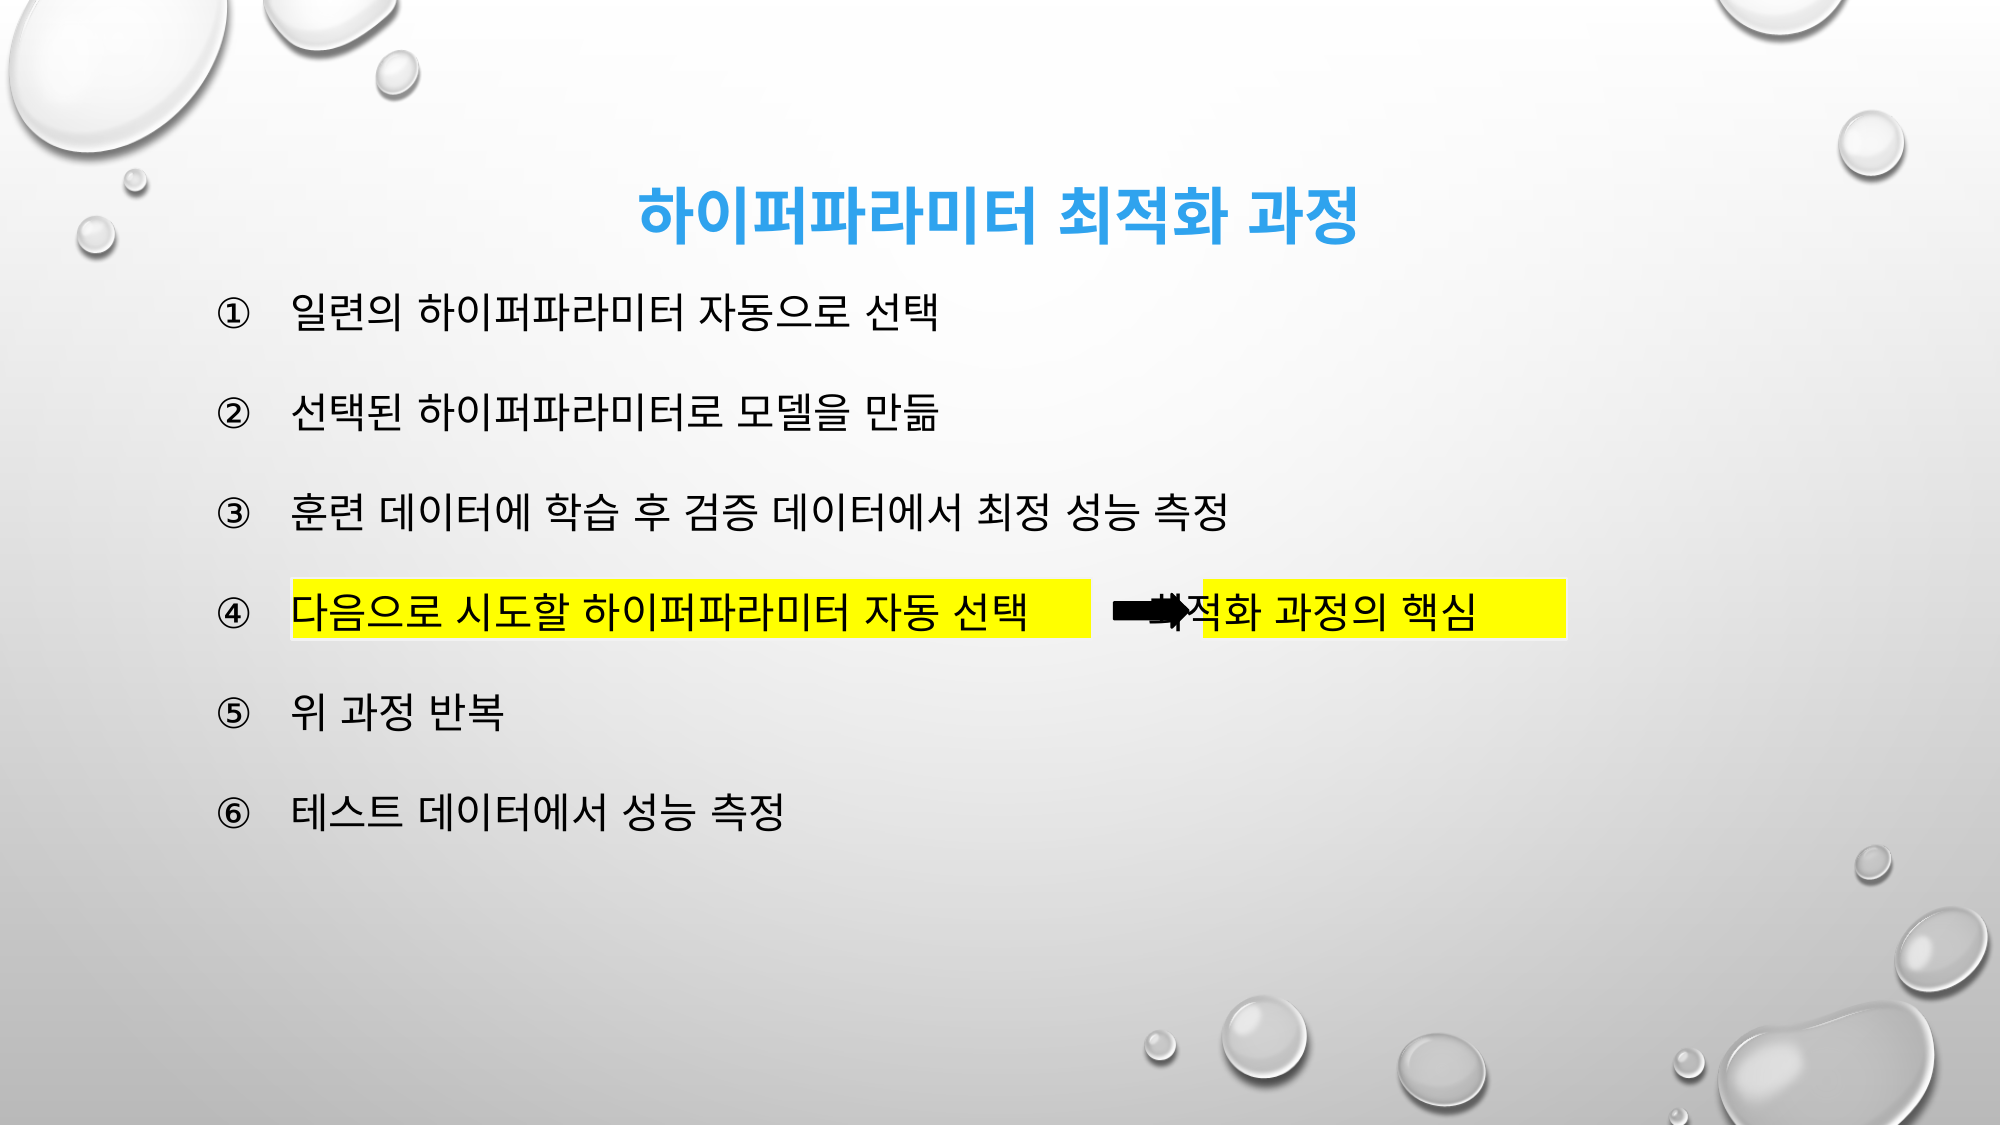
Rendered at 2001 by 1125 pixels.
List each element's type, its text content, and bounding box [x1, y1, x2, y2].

text_box [1112, 592, 1190, 629]
title 하이퍼파라미터 최적화 과정 [149, 132, 1851, 306]
picture [0, 0, 2000, 1125]
text_box 일련의 하이퍼파라미터 자동으로 선택 선택된 하이퍼파라미터로 모델을 만듦 훈련 데이터에 학습 후 검증 데이터에서 최정 성능 측정 다음으로 시도할 하이퍼파라미터 자동 선택 최적화 과정의 핵심 위 과정 반복 테스트 데이터에서 성능 측정 [200, 278, 1900, 844]
